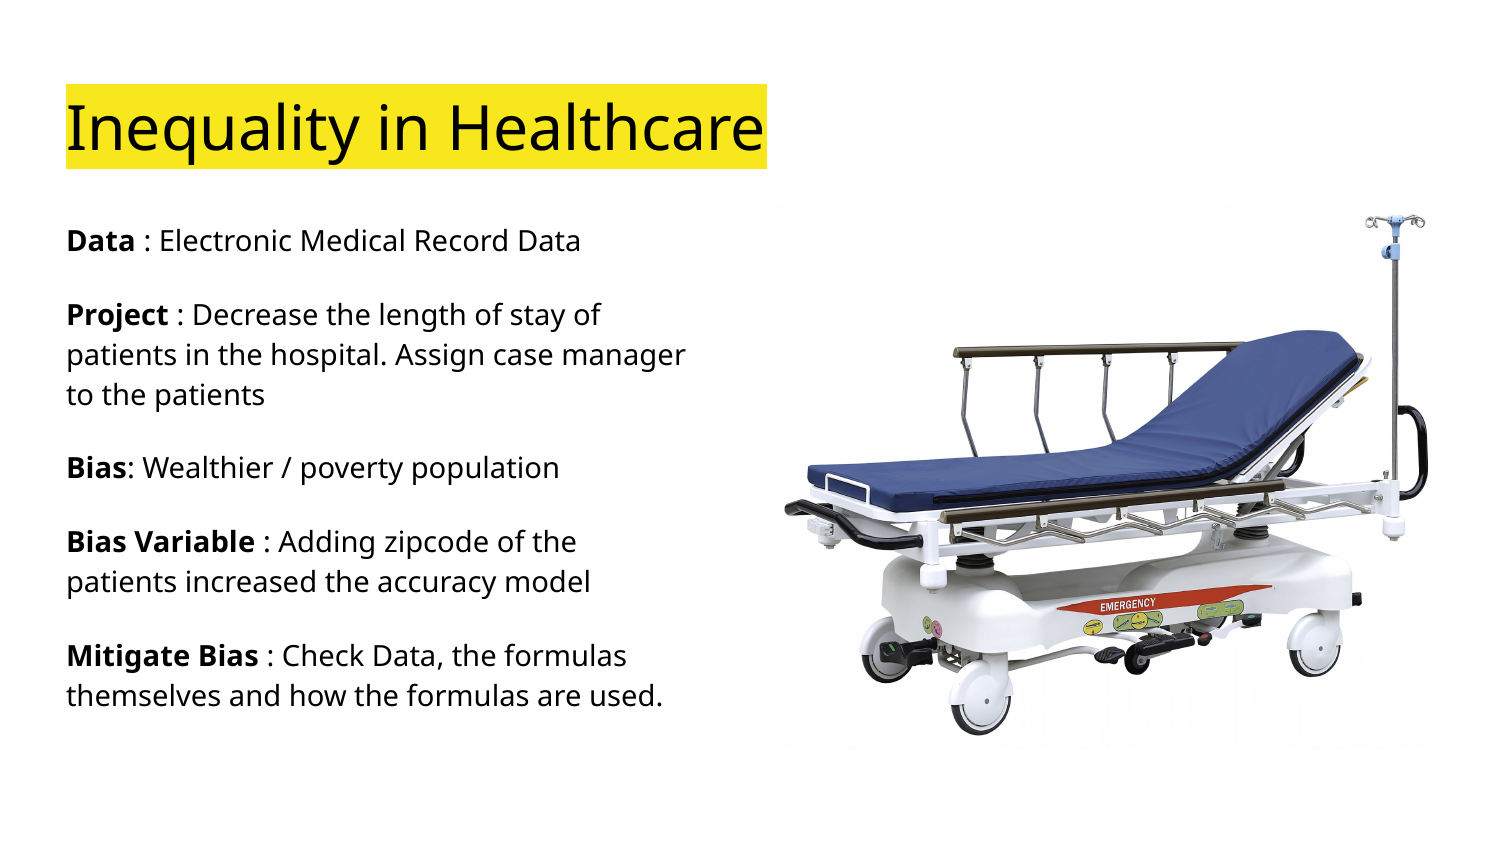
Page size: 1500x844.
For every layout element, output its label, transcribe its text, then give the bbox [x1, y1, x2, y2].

picture [771, 202, 1450, 750]
list Data : Electronic Medical Record Data Project : Decrease the length of stay of patients in the hospital. Assign case manager to the patients Bias: Wealthier / poverty population Bias Variable : Adding zipcode of the patients increased the accuracy model Mitigate Bias : Check Data, the formulas themselves and how the formulas are used. [51, 202, 708, 750]
title Inequality in Healthcare [51, 72, 1449, 167]
